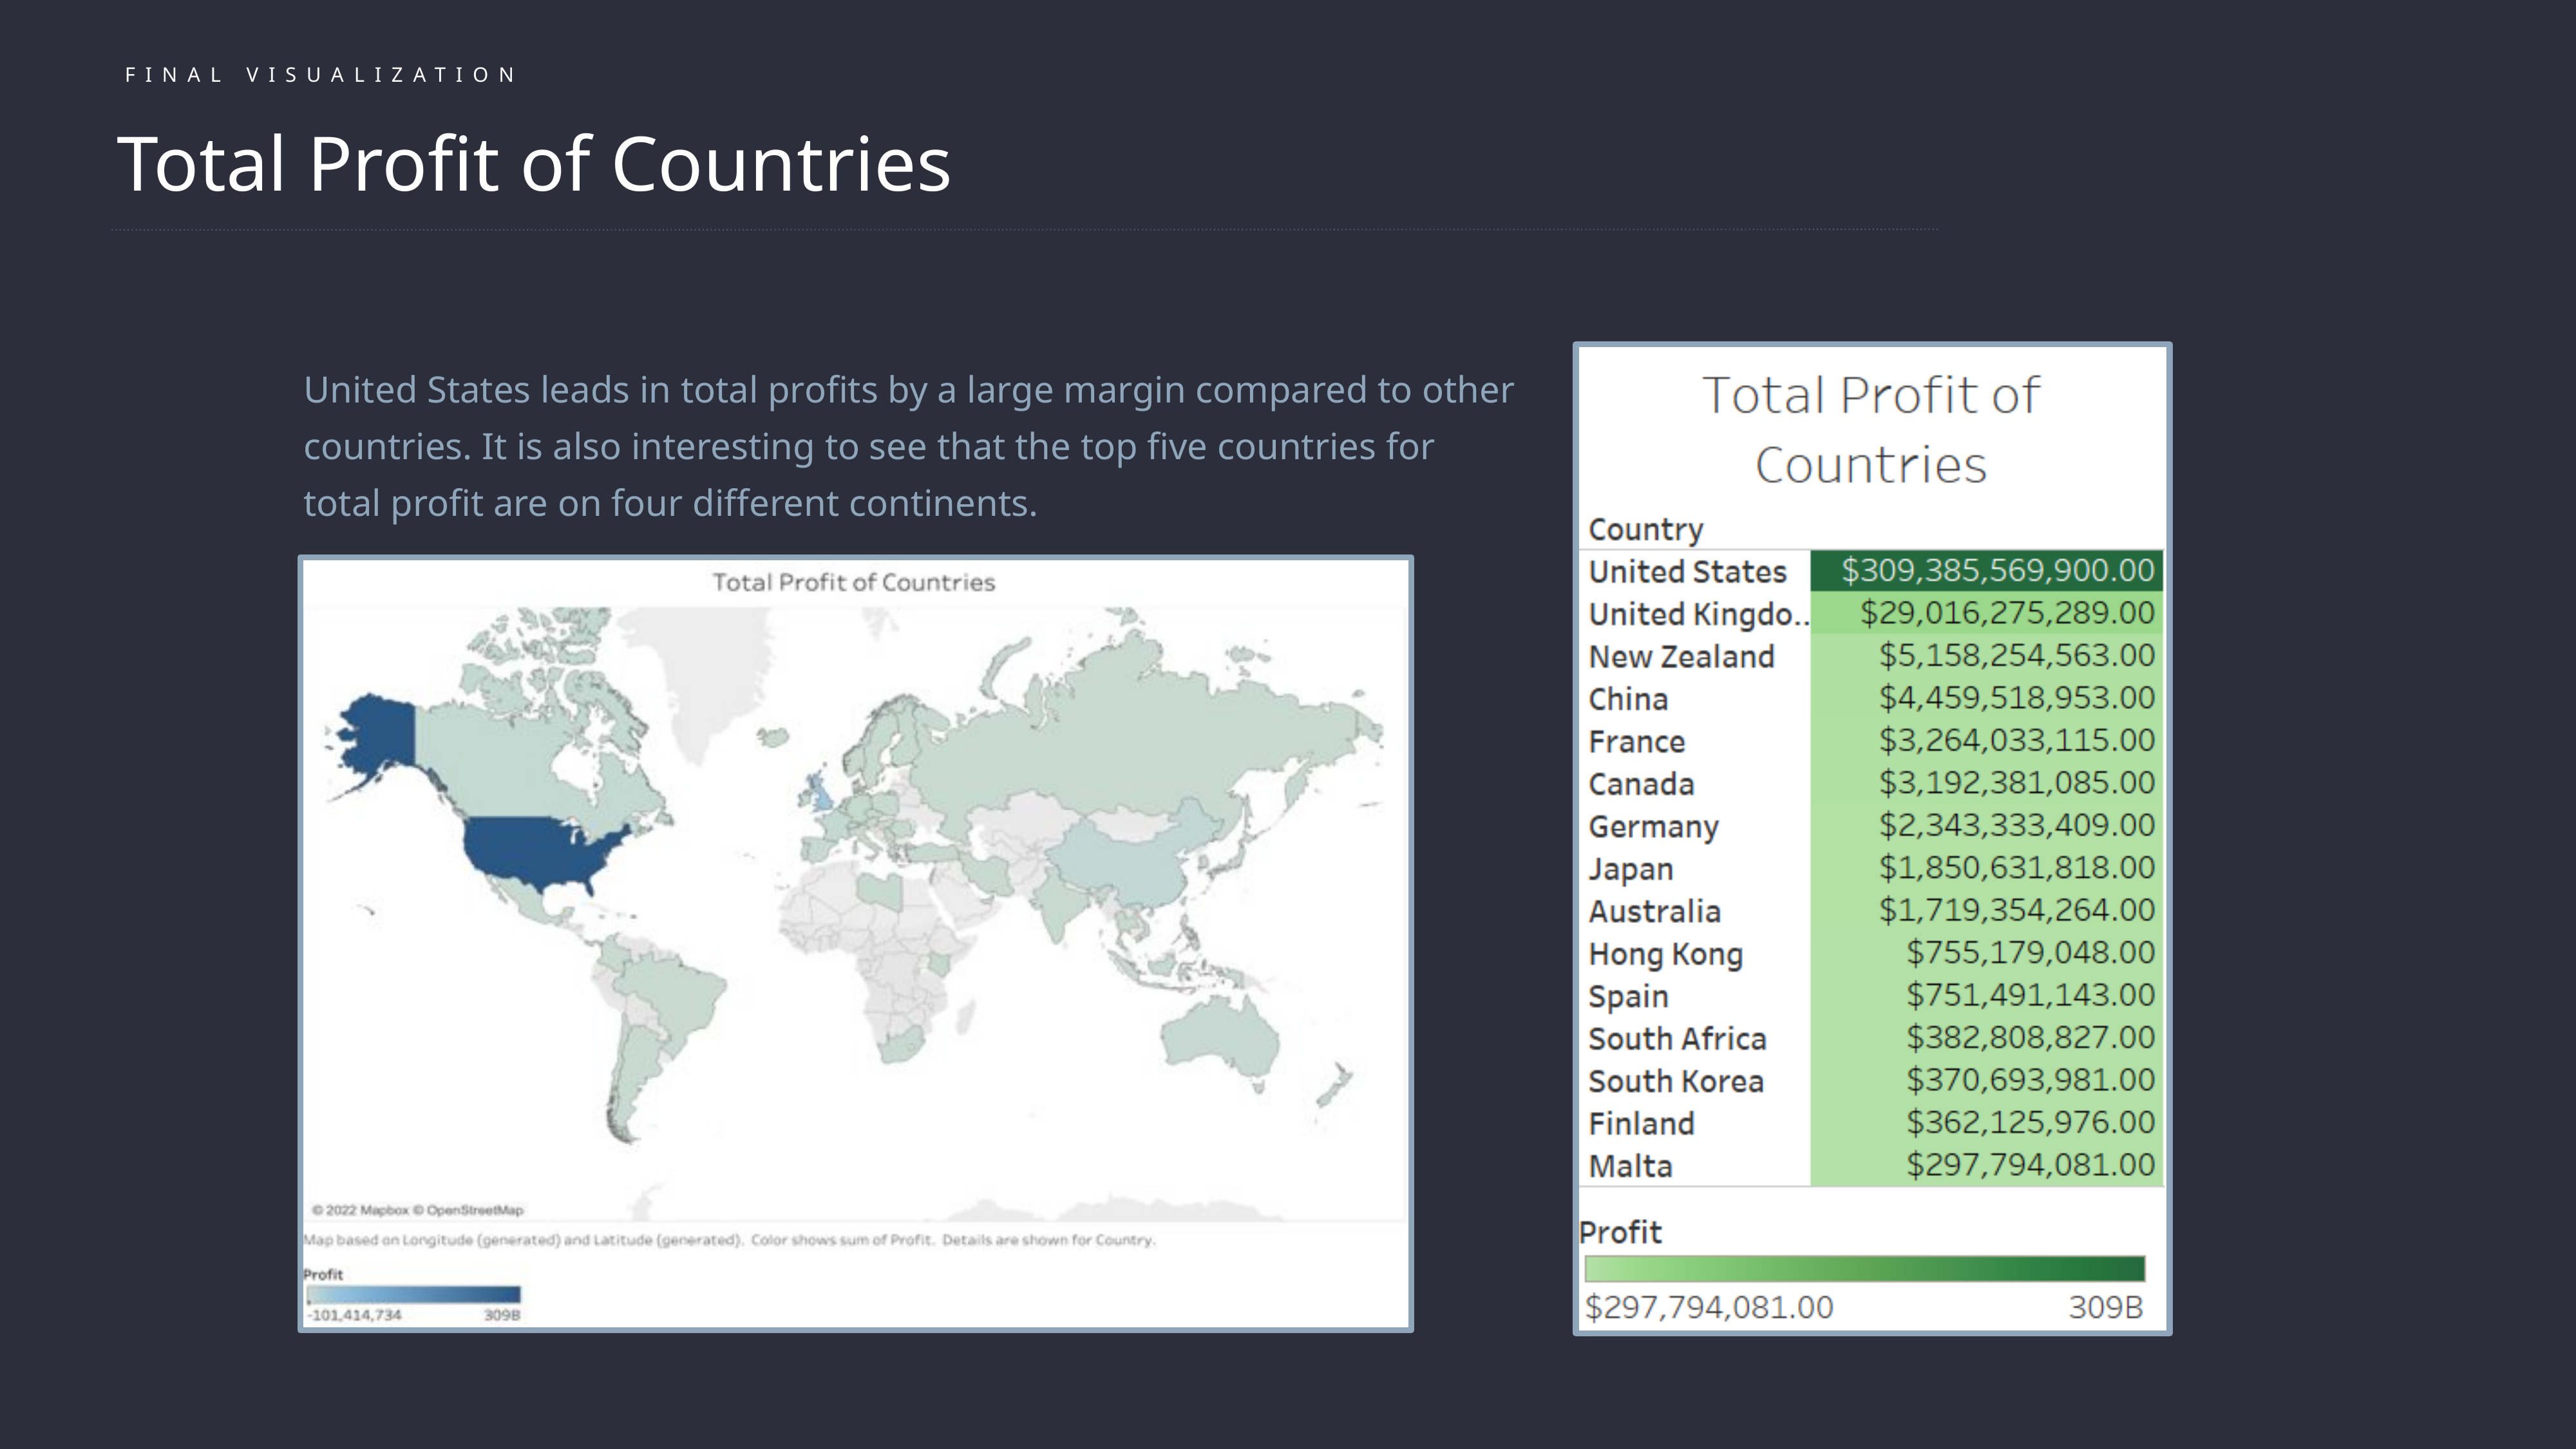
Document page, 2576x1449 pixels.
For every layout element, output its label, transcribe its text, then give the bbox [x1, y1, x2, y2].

text_box Total Profit of Countries [111, 92, 1120, 212]
text_box Final visualization [119, 49, 520, 92]
picture [1578, 347, 2167, 1331]
text_box United States leads in total profits by a large margin compared to other countries. It is also interesting to see that the top five countries for total profit are on four different continents. [298, 348, 1524, 529]
picture [303, 560, 1408, 1328]
